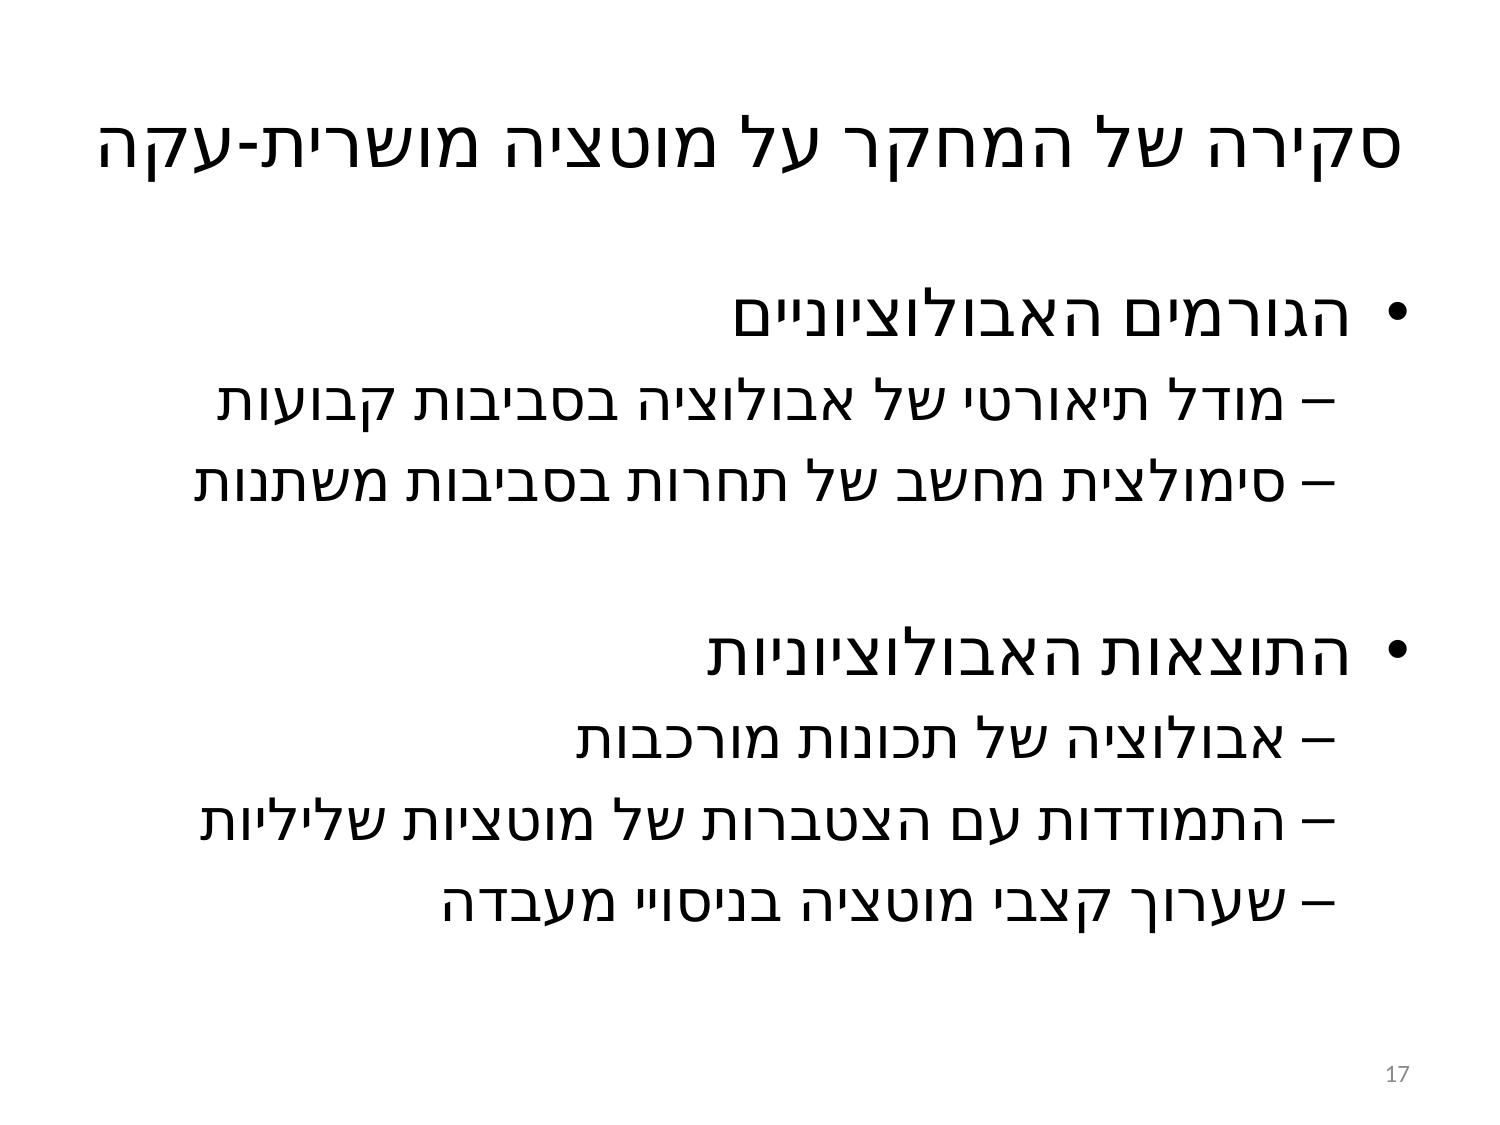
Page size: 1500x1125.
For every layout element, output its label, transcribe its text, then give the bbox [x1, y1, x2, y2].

title סקירה של המחקר על מוטציה מושרית-עקה [75, 45, 1425, 233]
list הגורמים האבולוציוניים מודל תיאורטי של אבולוציה בסביבות קבועות סימולצית מחשב של תחרות בסביבות משתנות התוצאות האבולוציוניות אבולוציה של תכונות מורכבות התמודדות עם הצטברות של מוטציות שליליות שערוך קצבי מוטציה בניסויי מעבדה [75, 262, 1425, 1005]
slide_number 17 [1074, 1042, 1425, 1103]
